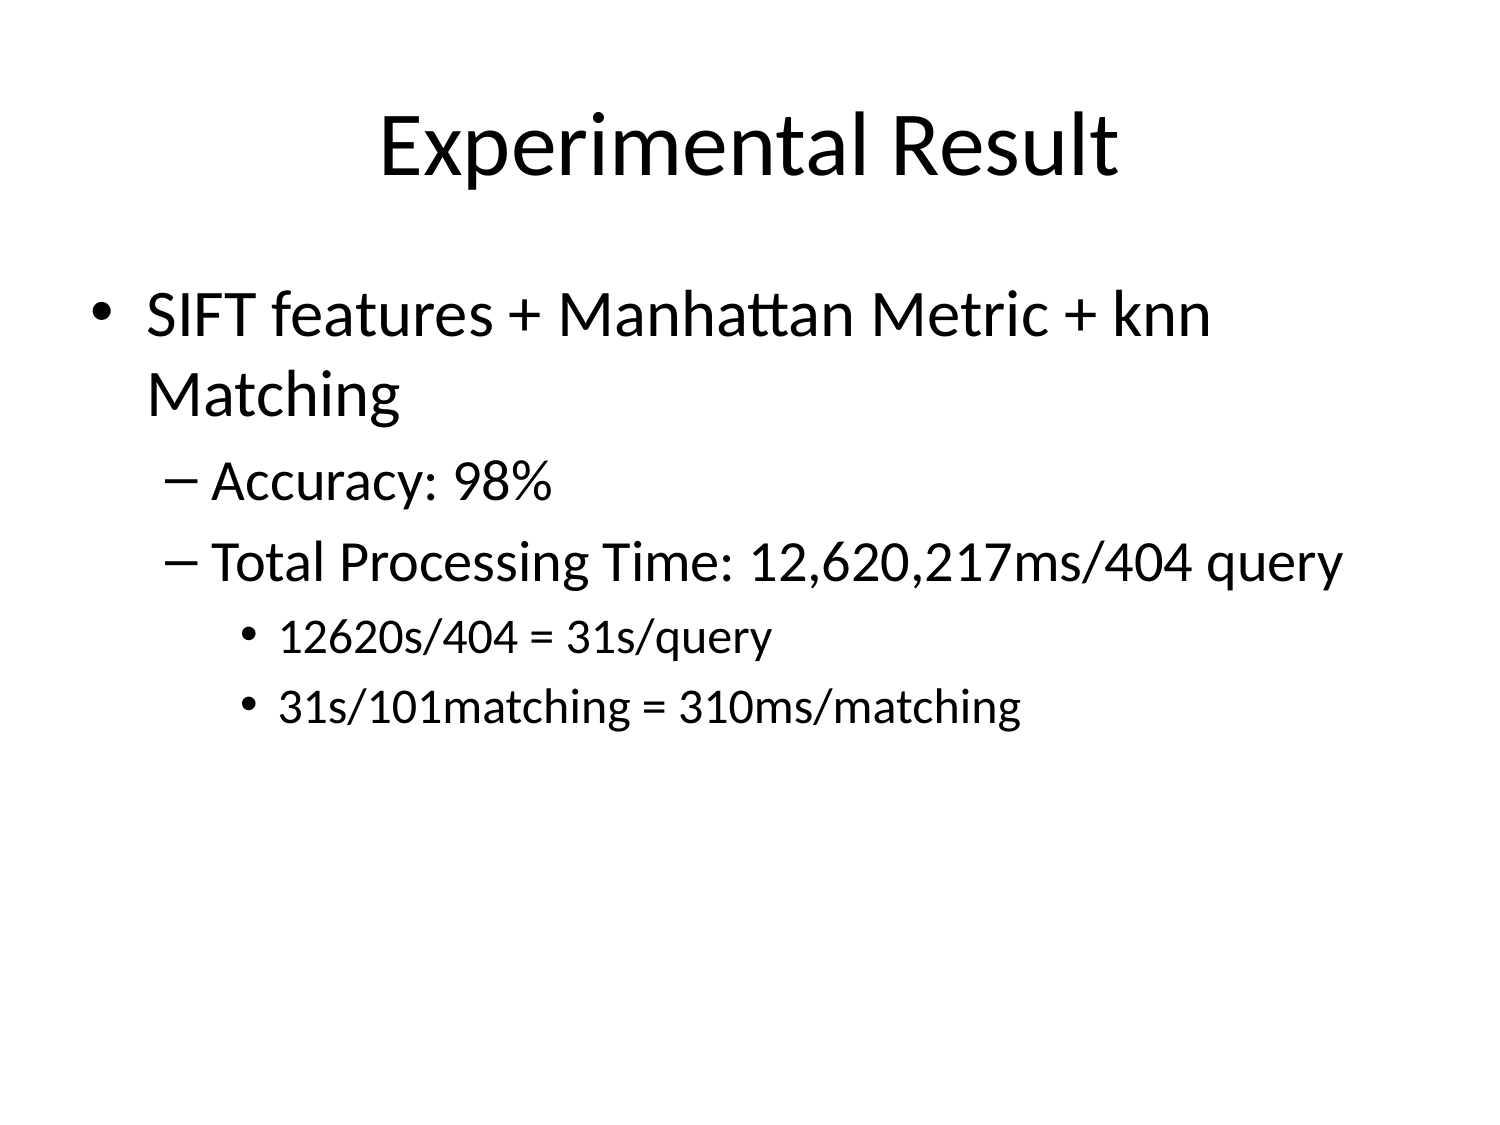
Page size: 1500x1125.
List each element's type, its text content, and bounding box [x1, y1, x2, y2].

list SIFT features + Manhattan Metric + knn Matching Accuracy: 98% Total Processing Time: 12,620,217ms/404 query 12620s/404 = 31s/query 31s/101matching = 310ms/matching [75, 262, 1425, 1005]
title Experimental Result [75, 45, 1425, 233]
